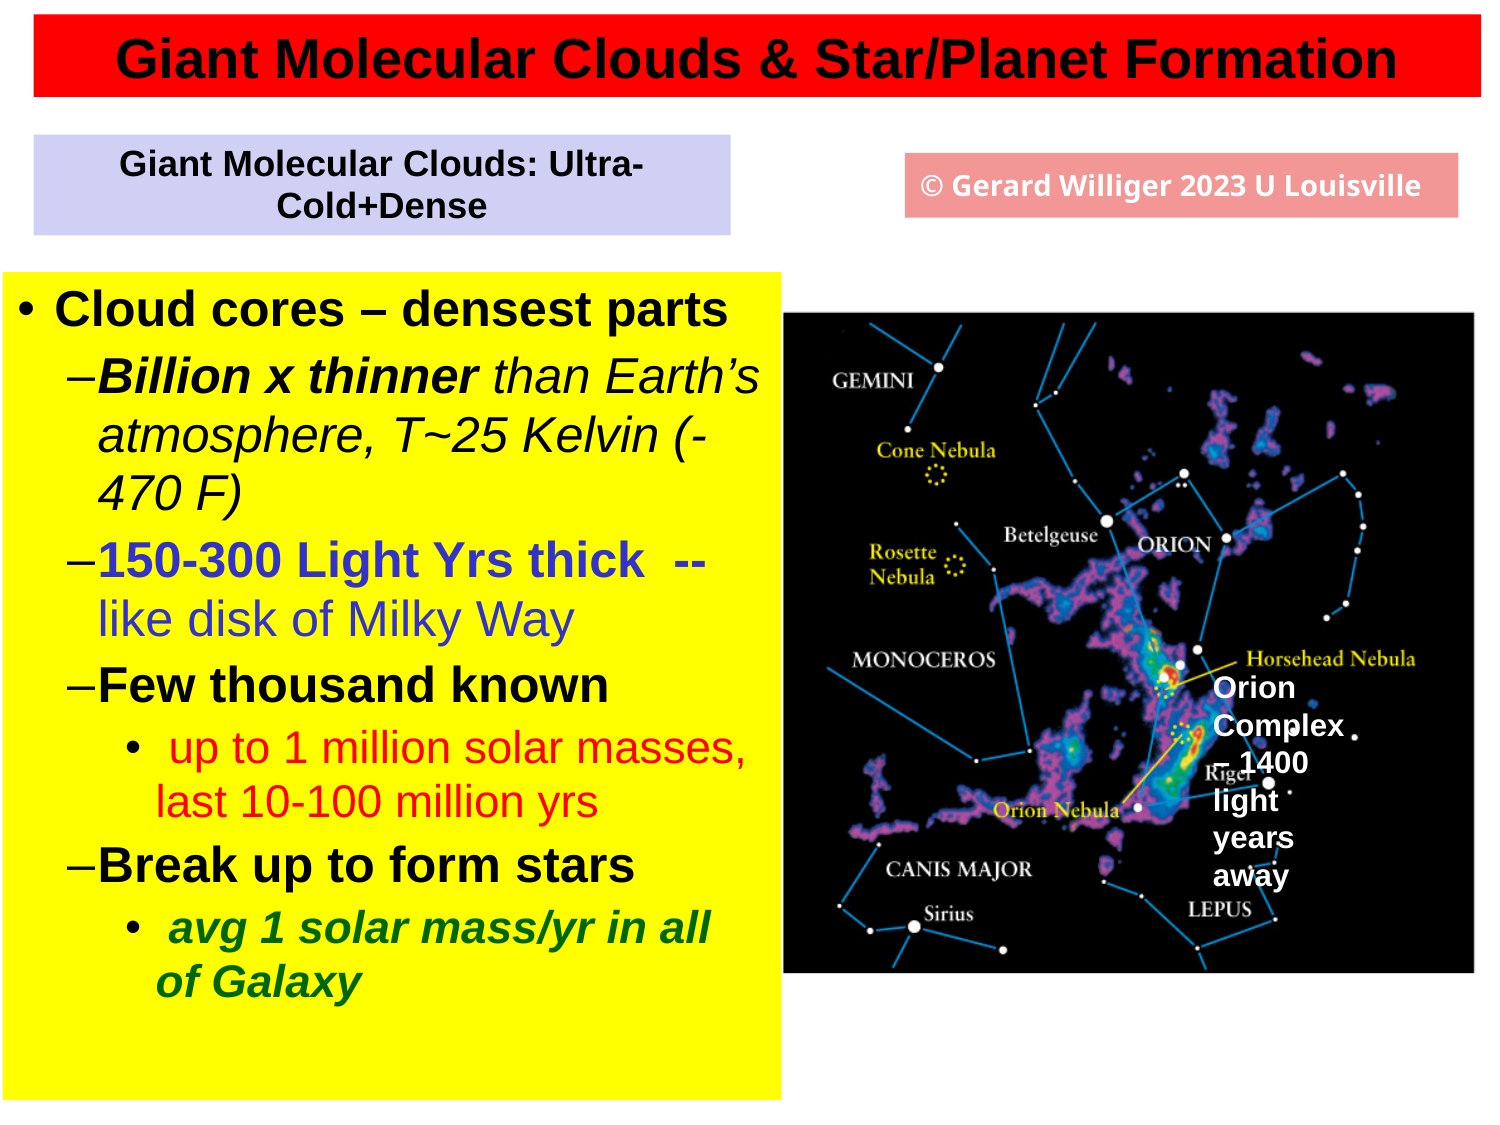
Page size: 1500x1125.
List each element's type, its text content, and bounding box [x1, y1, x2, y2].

title Giant Molecular Clouds: Ultra-Cold+Dense [33, 134, 731, 236]
text_box Giant Molecular Clouds & Star/Planet Formation [33, 14, 1482, 97]
picture [781, 308, 1479, 977]
text_box © Gerard Williger 2023 U Louisville [904, 152, 1459, 218]
list Cloud cores – densest parts Billion x thinner than Earth’s atmosphere, T~25 Kelvin (-470 F) 150-300 Light Yrs thick -- like disk of Milky Way Few thousand known up to 1 million solar masses, last 10-100 million yrs Break up to form stars avg 1 solar mass/yr in all of Galaxy [2, 272, 782, 1100]
